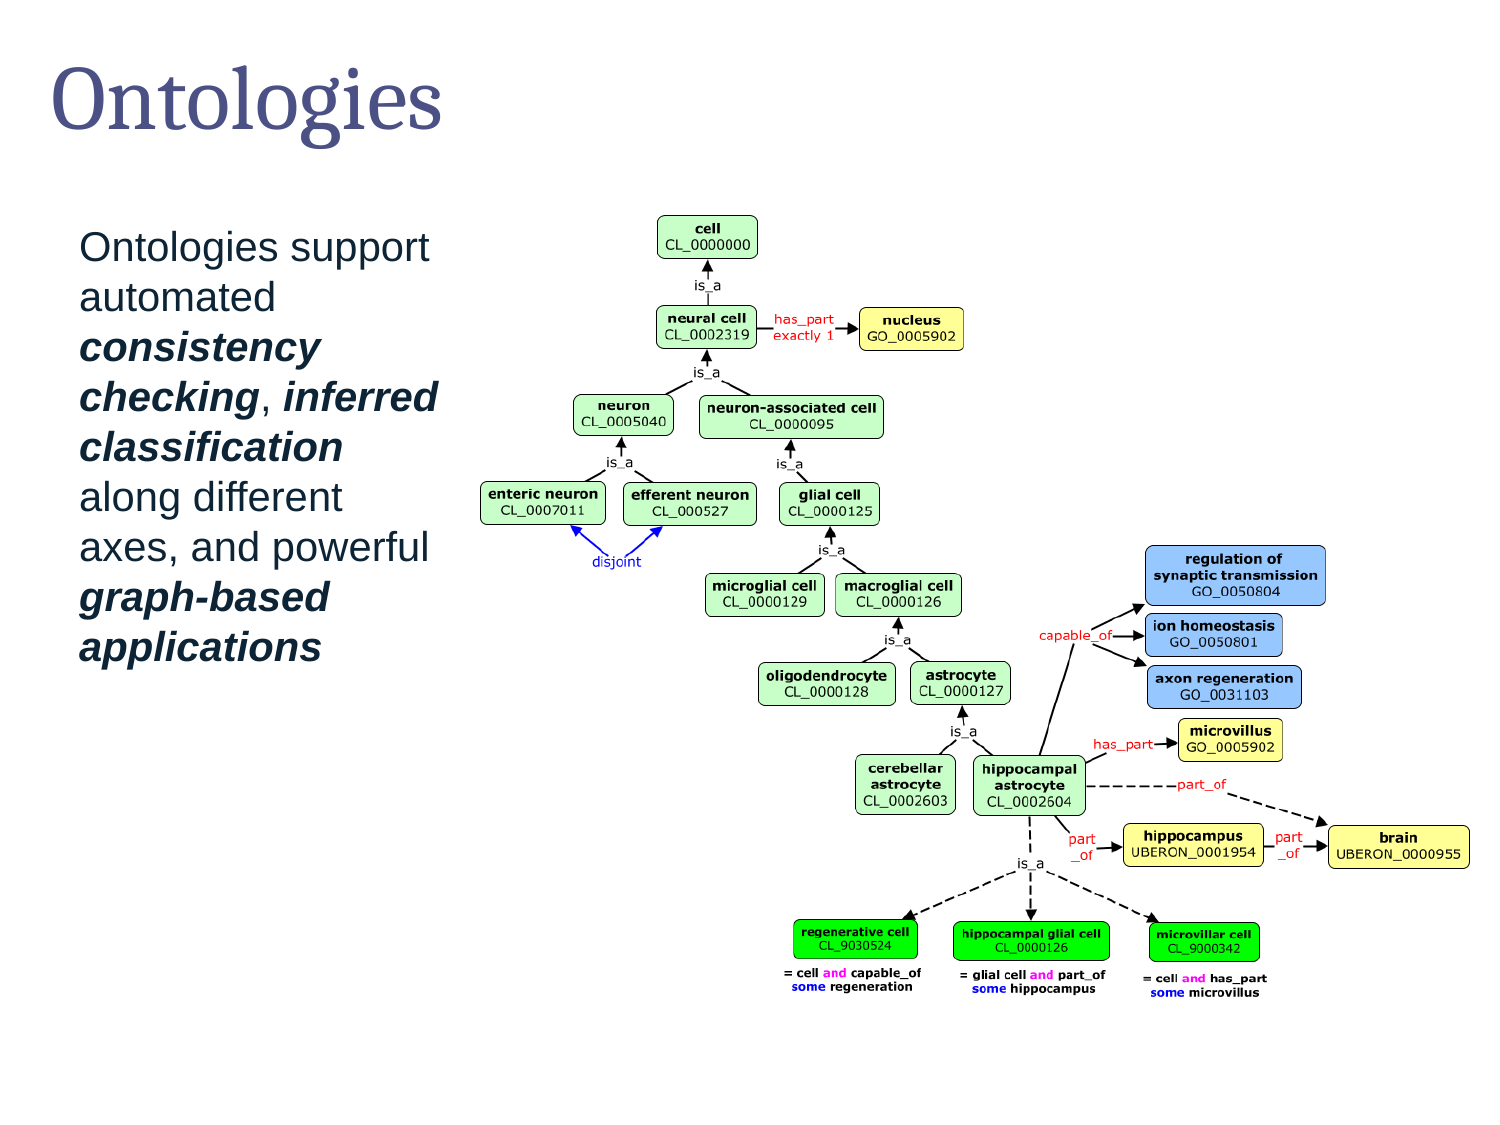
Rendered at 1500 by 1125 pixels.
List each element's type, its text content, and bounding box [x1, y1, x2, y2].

title Ontologies [36, 25, 1464, 175]
picture [474, 212, 1474, 1001]
text_box Ontologies support automated consistency checking, inferred classification along different axes, and powerful graph-based applications [37, 212, 463, 713]
